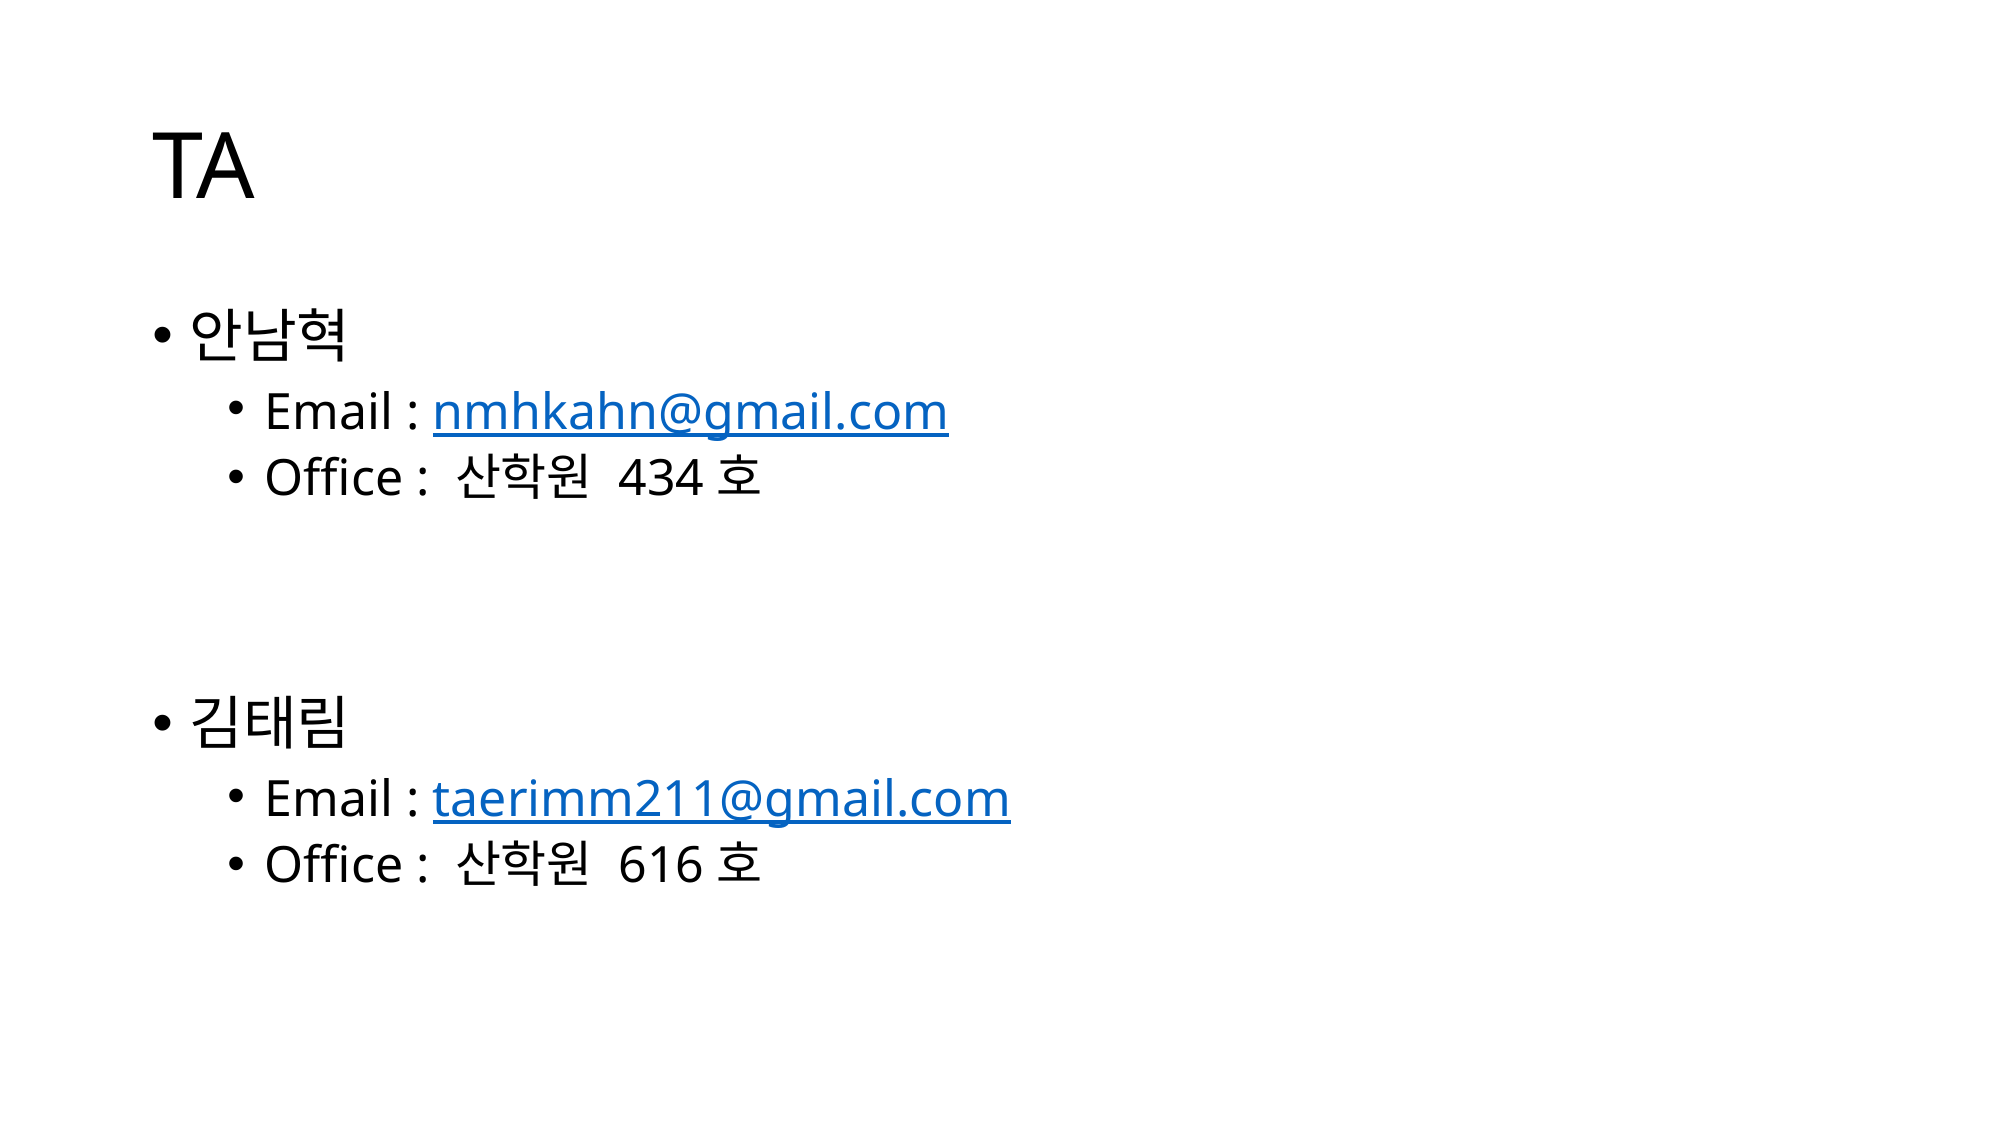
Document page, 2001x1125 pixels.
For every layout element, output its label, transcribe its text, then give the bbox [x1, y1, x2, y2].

list 안남혁 Email : nmhkahn@gmail.com Office : 산학원 434호 김태림 Email : taerimm211@gmail.com Office : 산학원 616호 [137, 299, 1863, 1014]
title TA [137, 59, 1863, 278]
